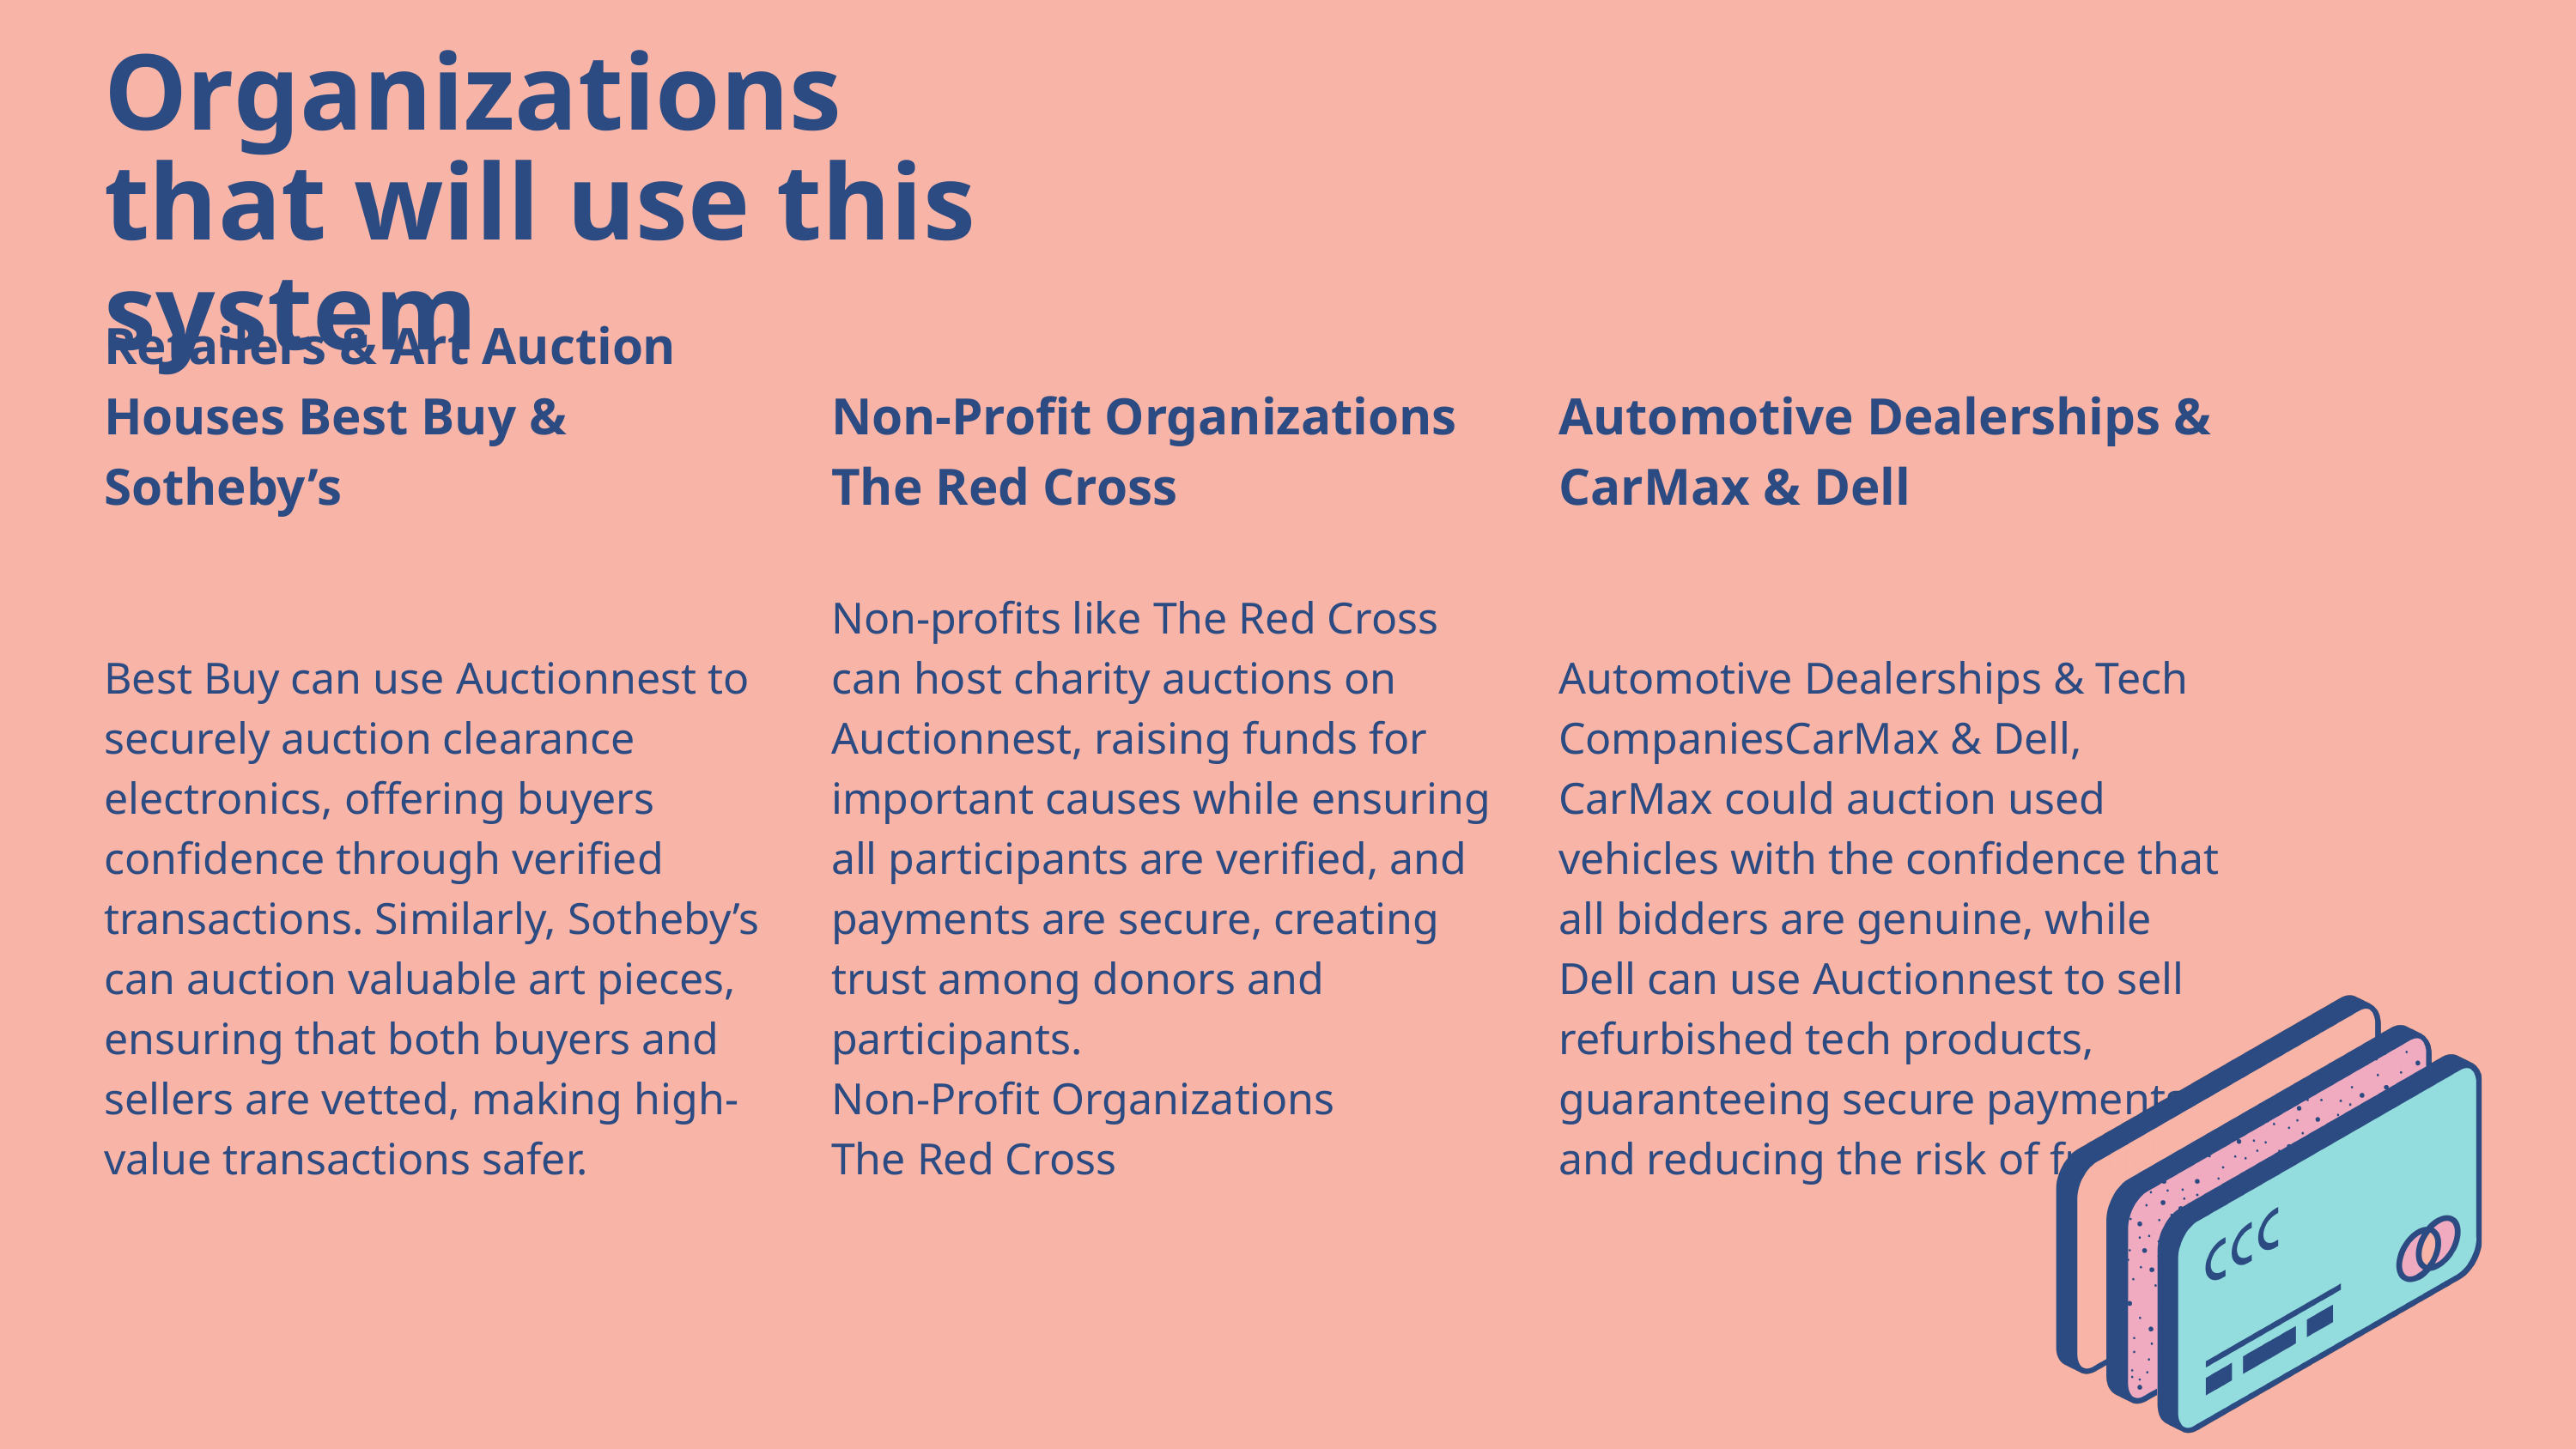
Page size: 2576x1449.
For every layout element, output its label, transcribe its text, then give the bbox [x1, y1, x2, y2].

text_box Organizations that will use this system [104, 41, 1337, 263]
table_cell Non-profits like The Red Cross can host charity auctions on Auctionnest, raising funds for important causes while ensuring all participants are verified, and payments are secure, creating trust among donors and participants. Non-Profit Organizations The Red Cross [807, 549, 1529, 1271]
table_header Retailers & Art Auction Houses Best Buy & Sotheby’s [80, 269, 802, 543]
table_header Automotive Dealerships & CarMax & Dell [1534, 269, 2257, 543]
table_header Non-Profit Organizations The Red Cross [807, 269, 1529, 543]
table_cell Automotive Dealerships & Tech CompaniesCarMax & Dell, CarMax could auction used vehicles with the confidence that all bidders are genuine, while Dell can use Auctionnest to sell refurbished tech products, guaranteeing secure payments and reducing the risk of fraud [1534, 549, 2257, 1271]
table_cell Best Buy can use Auctionnest to securely auction clearance electronics, offering buyers confidence through verified transactions. Similarly, Sotheby’s can auction valuable art pieces, ensuring that both buyers and sellers are vetted, making high-value transactions safer. [80, 549, 802, 1271]
text_box [2056, 994, 2482, 1434]
